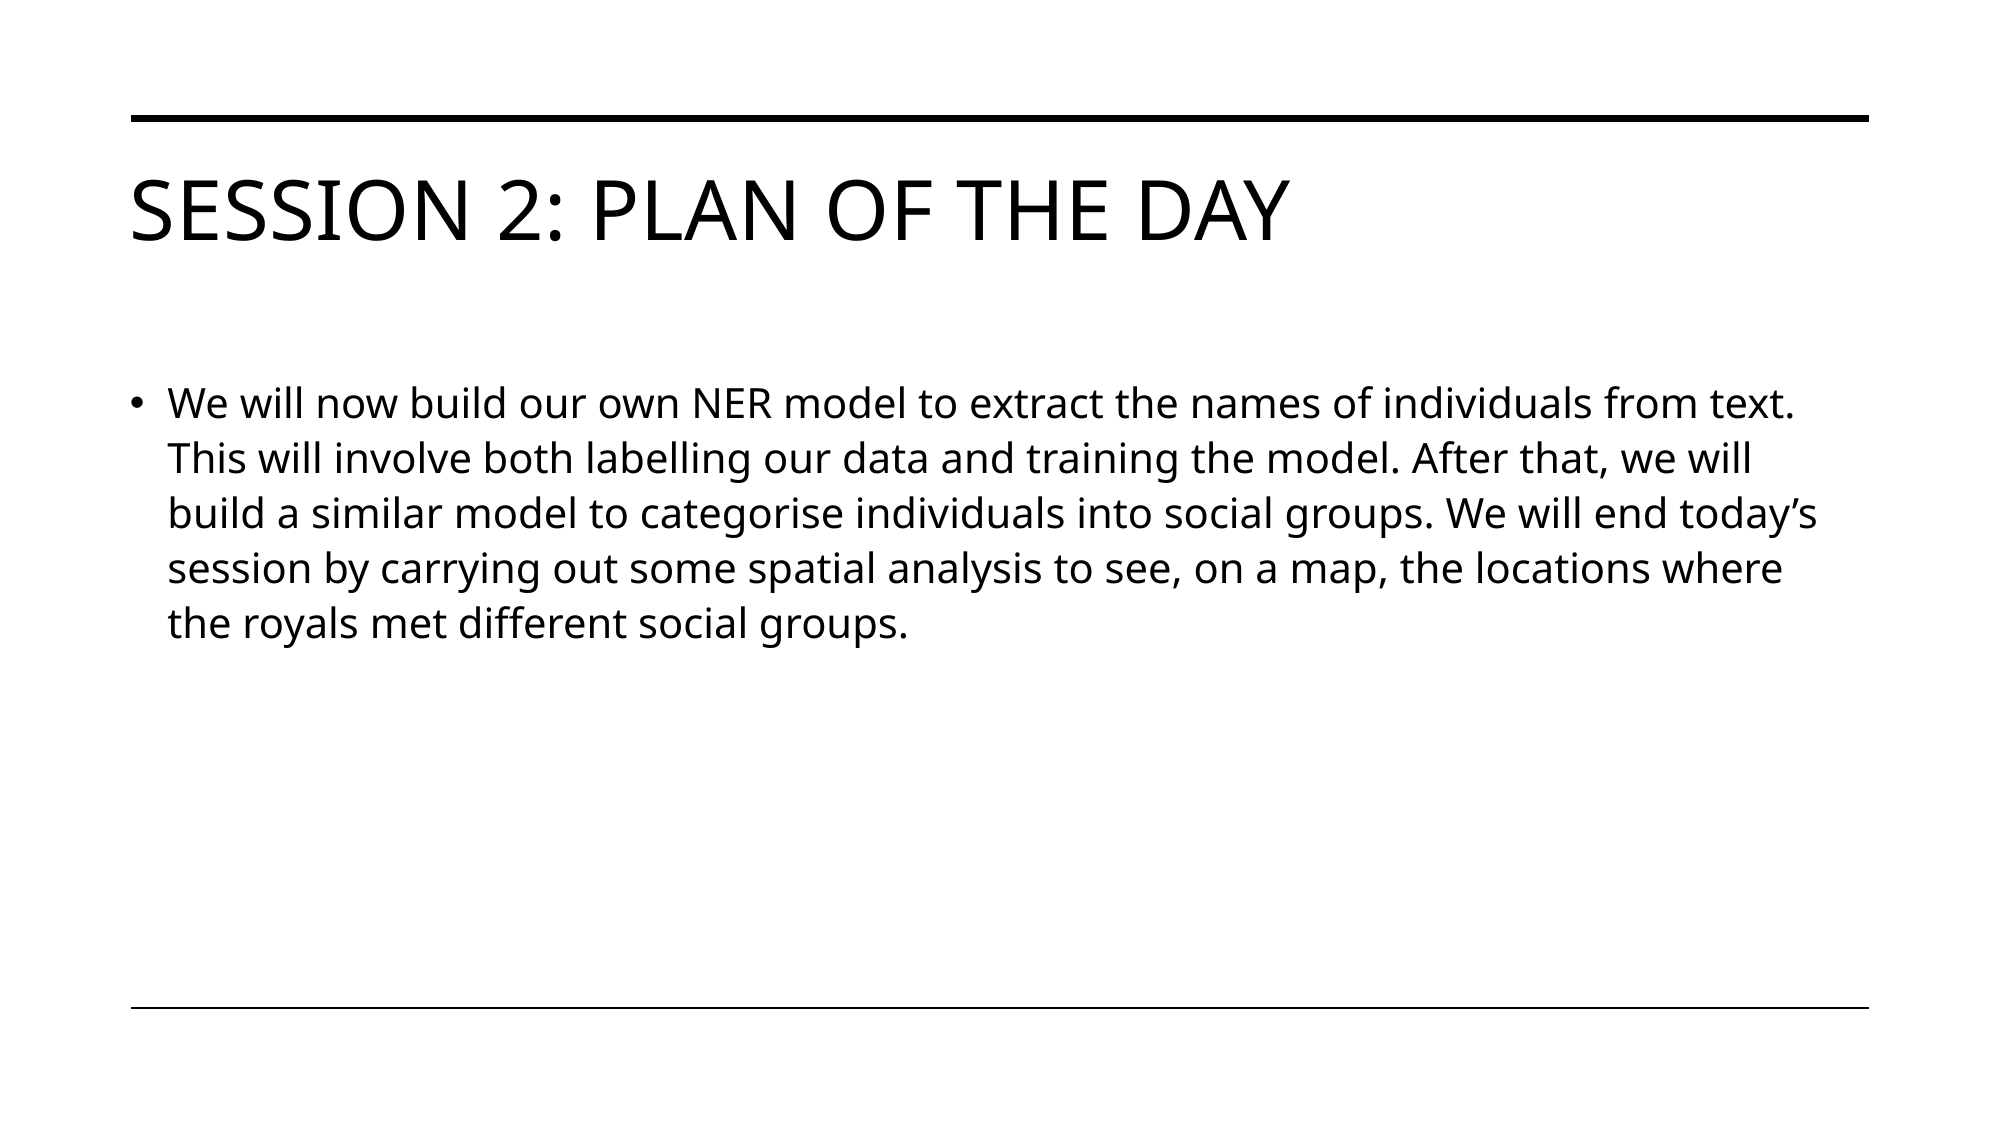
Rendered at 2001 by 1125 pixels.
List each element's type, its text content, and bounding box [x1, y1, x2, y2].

title Session 2: Plan of the day [114, 149, 1869, 364]
list We will now build our own NER model to extract the names of individuals from text. This will involve both labelling our data and training the model. After that, we will build a similar model to categorise individuals into social groups. We will end today’s session by carrying out some spatial analysis to see, on a map, the locations where the royals met different social groups. [114, 364, 1869, 978]
